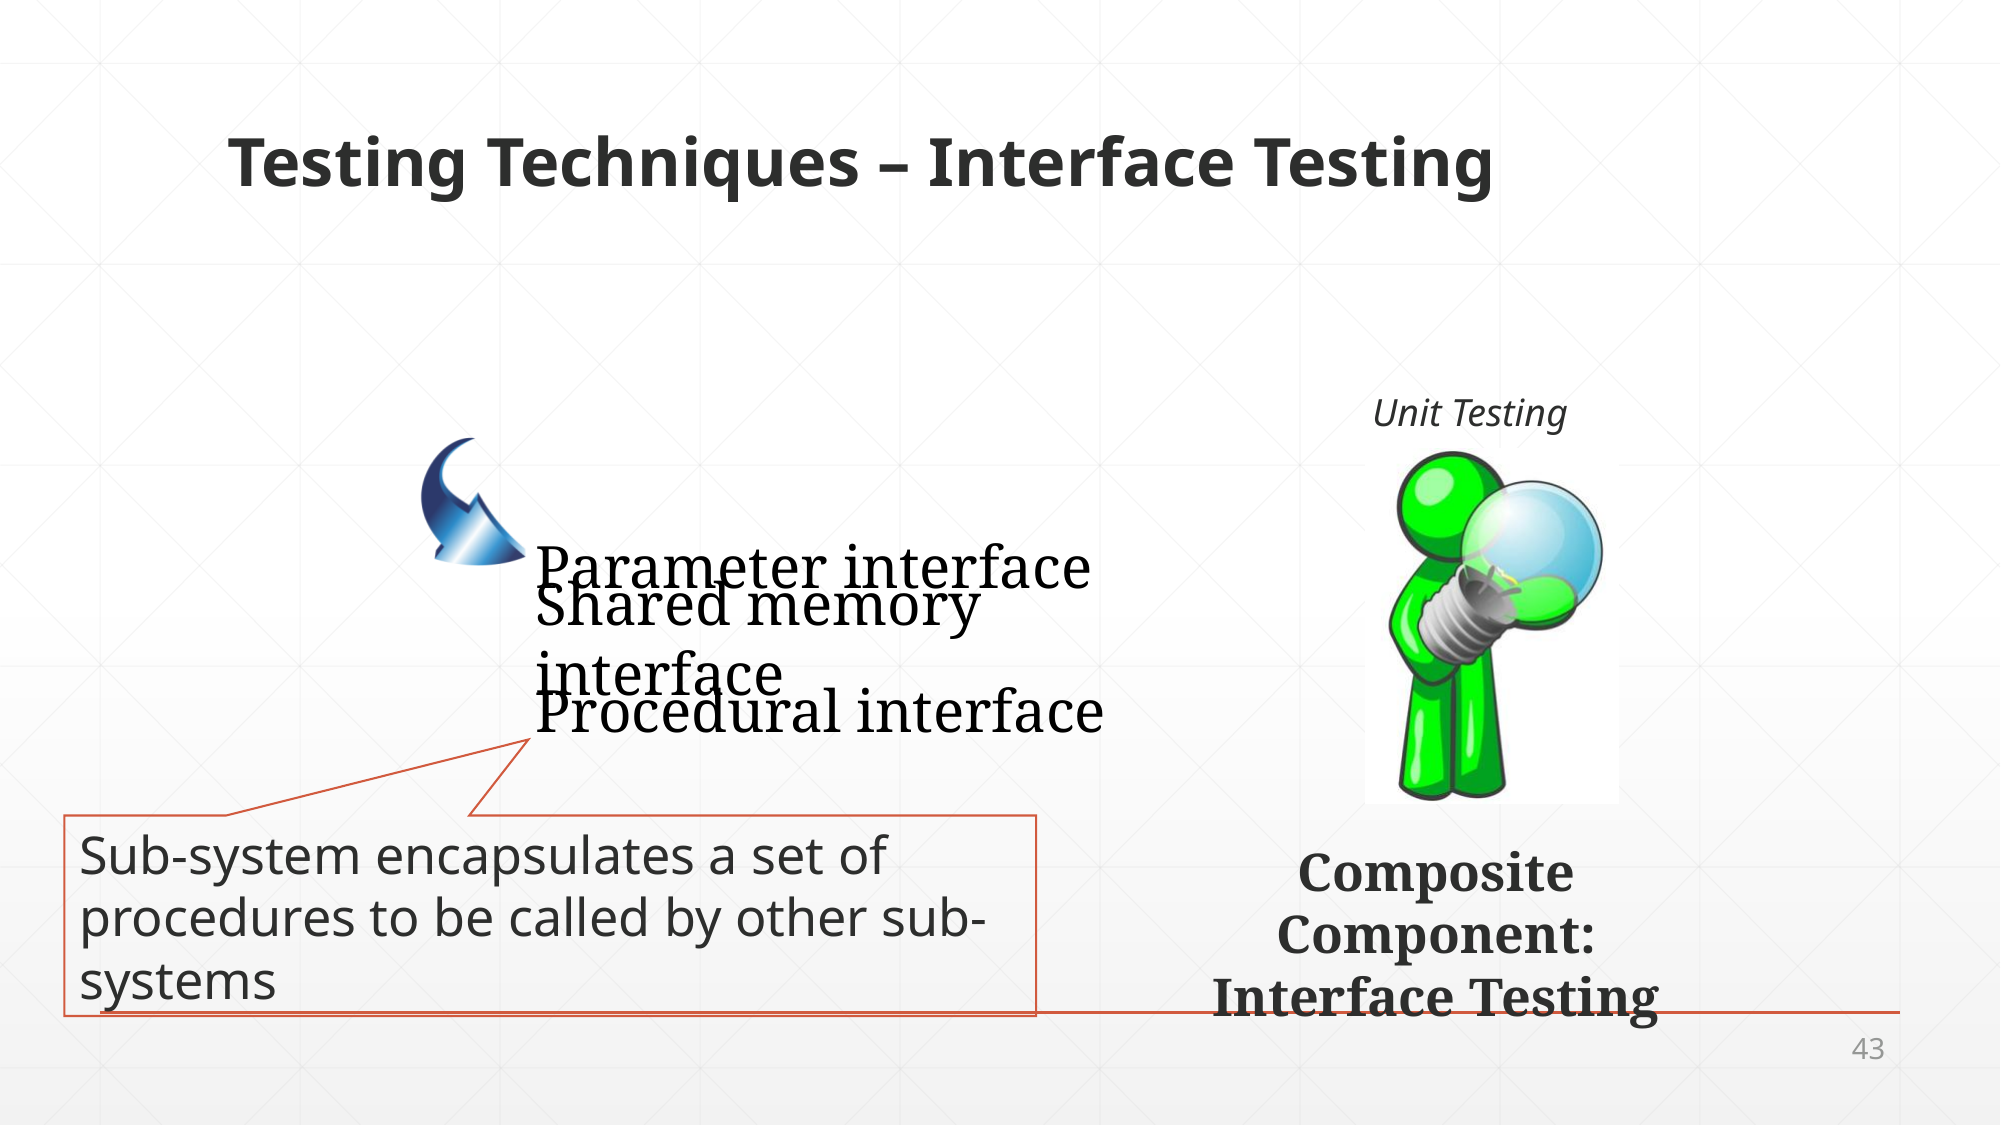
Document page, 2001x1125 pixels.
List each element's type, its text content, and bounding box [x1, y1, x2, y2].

title Testing Techniques – Interface Testing [212, 82, 1788, 209]
text_box Unit Testing [1293, 381, 1647, 442]
picture [1365, 448, 1619, 804]
slide_number 43 [1749, 1031, 1901, 1069]
text_box Parameter interface [537, 490, 1144, 562]
text_box Composite Component: Interface Testing [1136, 831, 1737, 1035]
text_box Procedural interface [520, 634, 1144, 785]
text_box Sub-system encapsulates a set of procedures to be called by other sub-systems [63, 737, 1038, 1018]
picture [406, 436, 537, 566]
text_box Shared memory interface [520, 562, 1144, 634]
